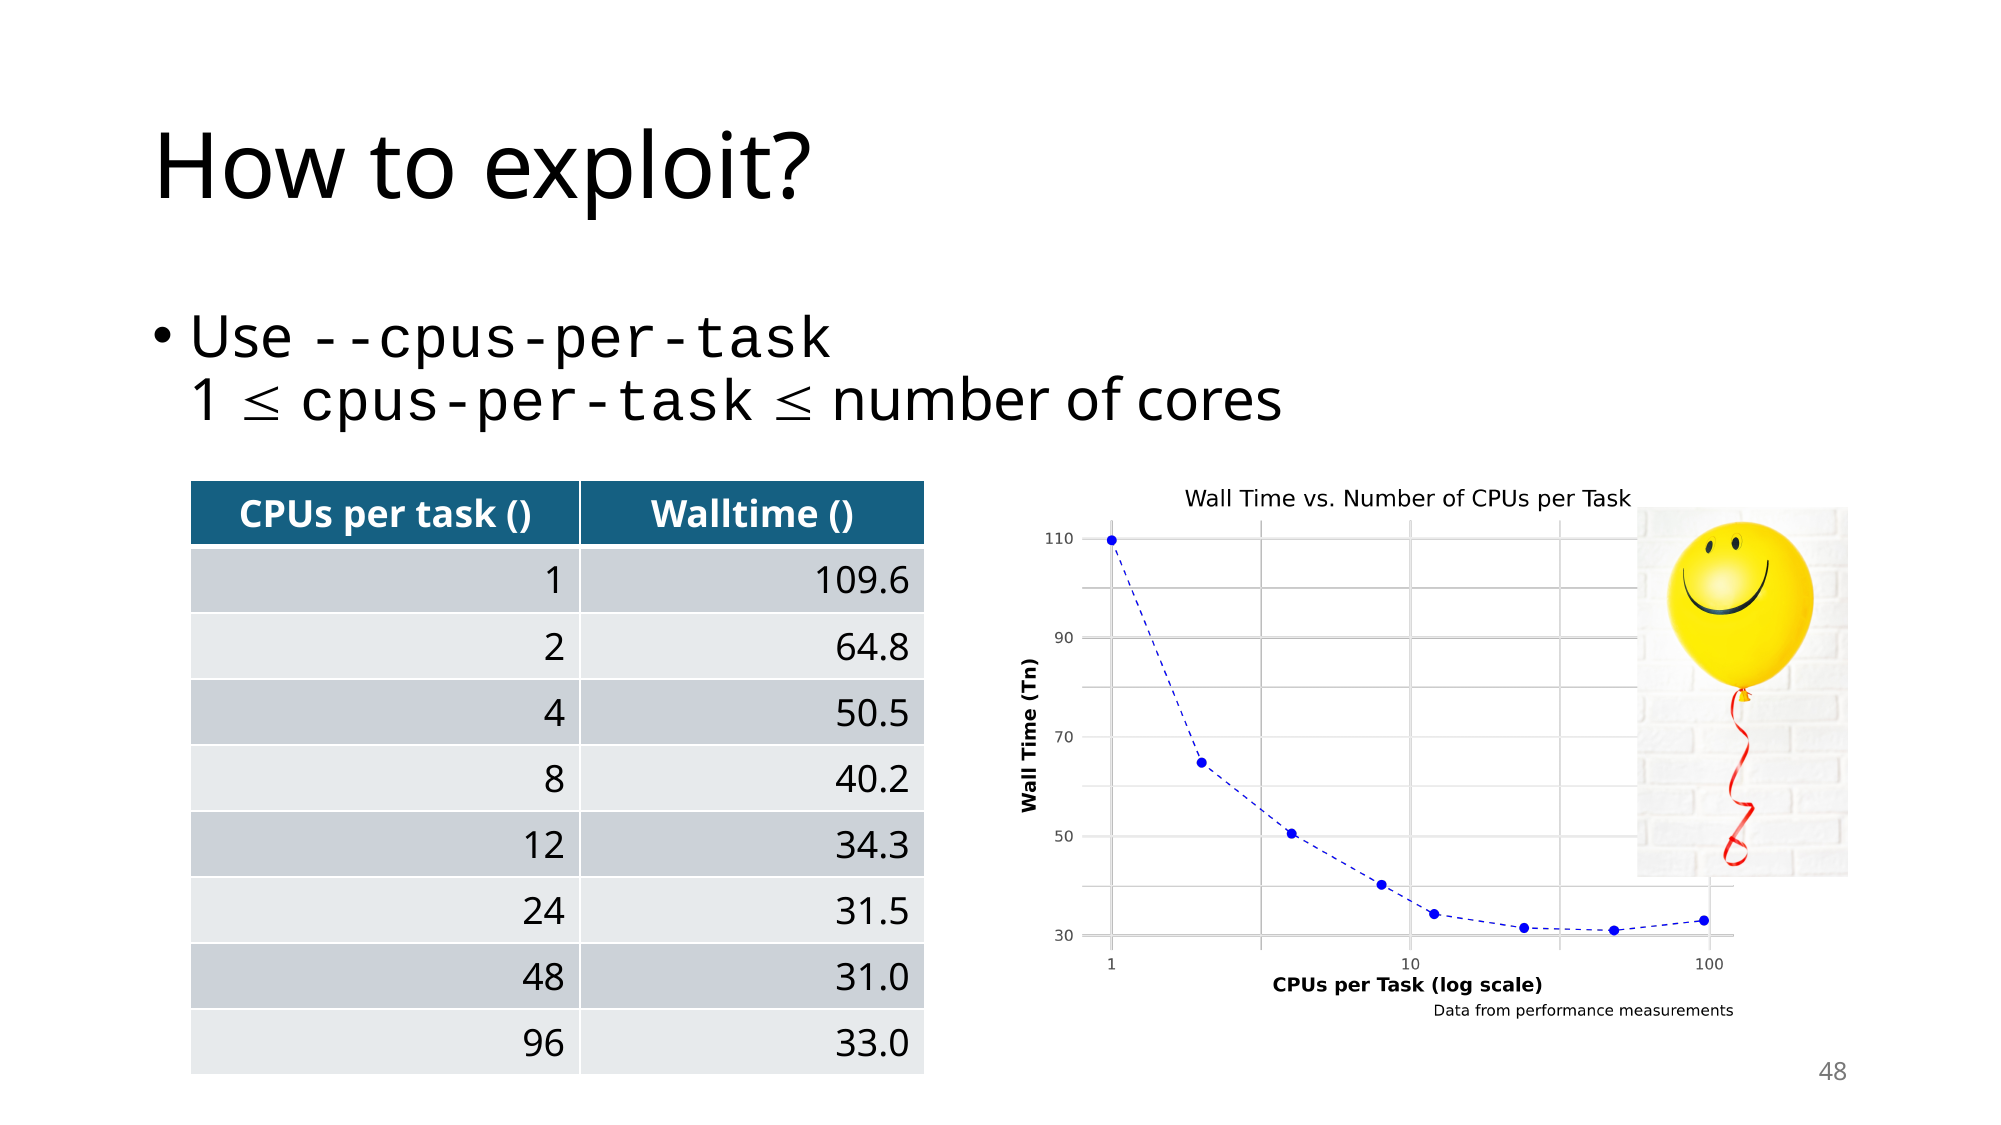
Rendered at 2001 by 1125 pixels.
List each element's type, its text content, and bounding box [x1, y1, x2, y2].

title How to exploit? [137, 59, 1863, 278]
list Use --cpus-per-task 1  cpus-per-task  number of cores [137, 299, 1863, 1014]
slide_number 48 [1412, 1042, 1863, 1103]
picture [1012, 479, 1849, 1029]
